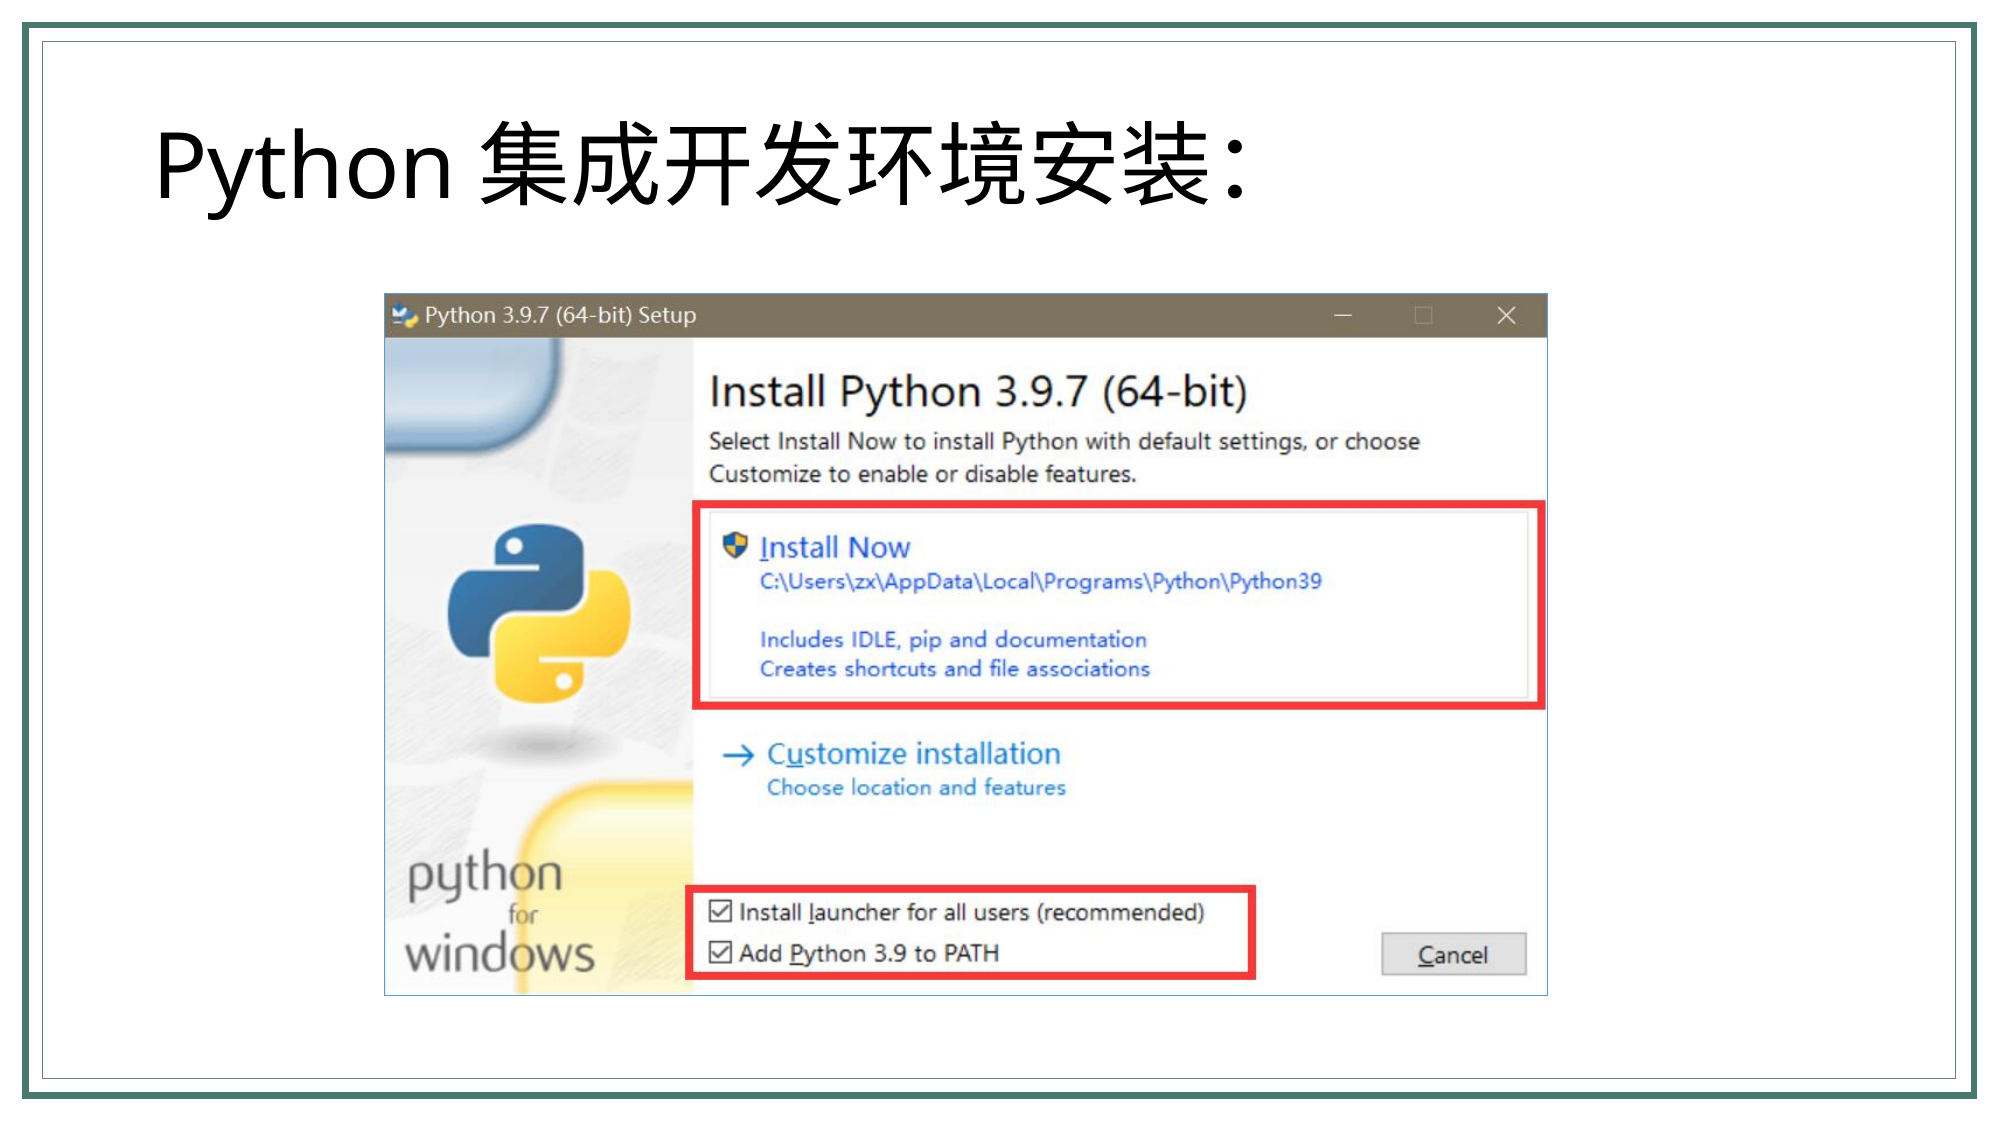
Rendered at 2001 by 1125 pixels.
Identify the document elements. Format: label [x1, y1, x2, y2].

text_box [25, 24, 1975, 1097]
picture [383, 293, 1548, 996]
text_box [42, 41, 1956, 1080]
